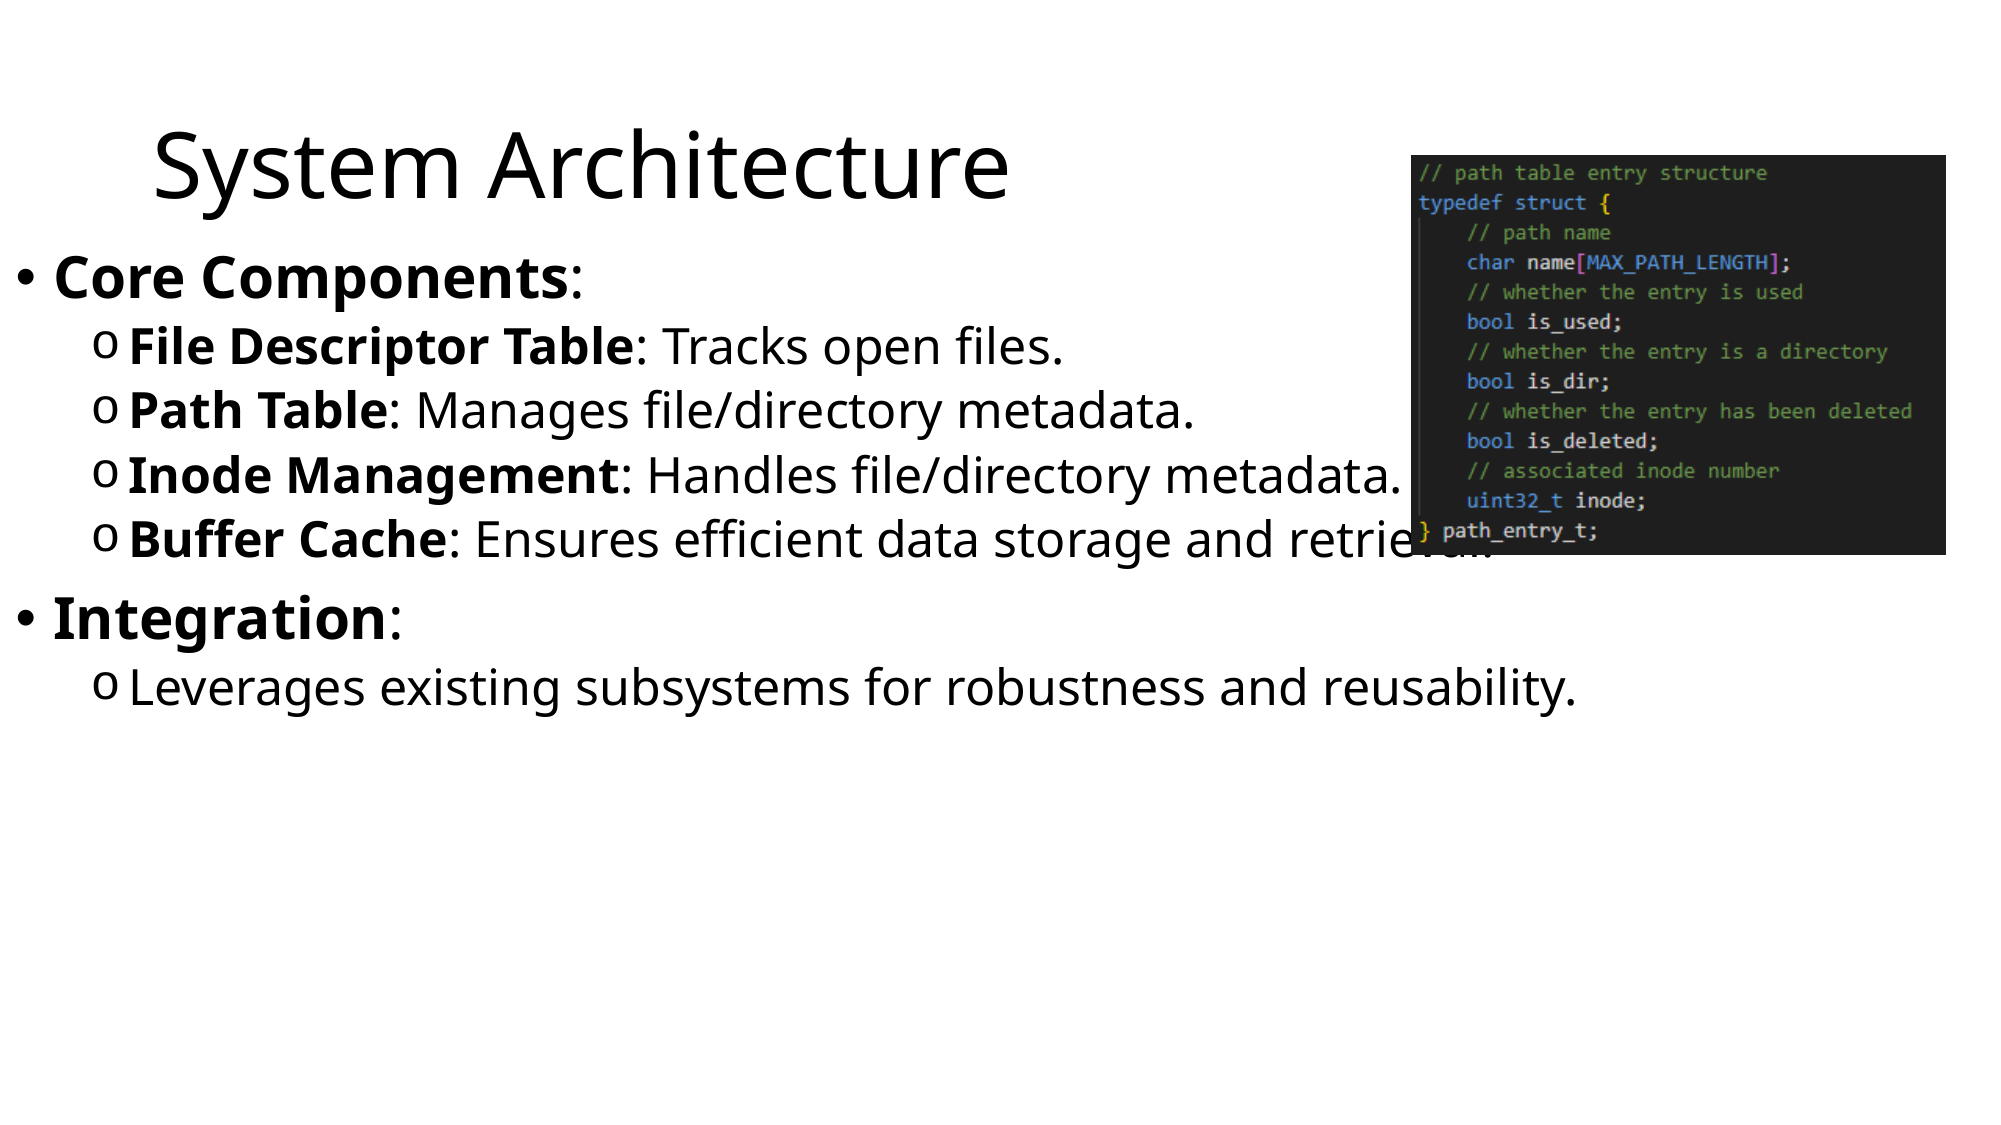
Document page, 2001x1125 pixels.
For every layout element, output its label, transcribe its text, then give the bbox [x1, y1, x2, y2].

list Core Components: File Descriptor Table: Tracks open files. Path Table: Manages file/directory metadata. Inode Management: Handles file/directory metadata. Buffer Cache: Ensures efficient data storage and retrieval. Integration: Leverages existing subsystems for robustness and reusability. [0, 240, 1726, 955]
title System Architecture [137, 59, 1863, 240]
picture [1410, 155, 1946, 555]
